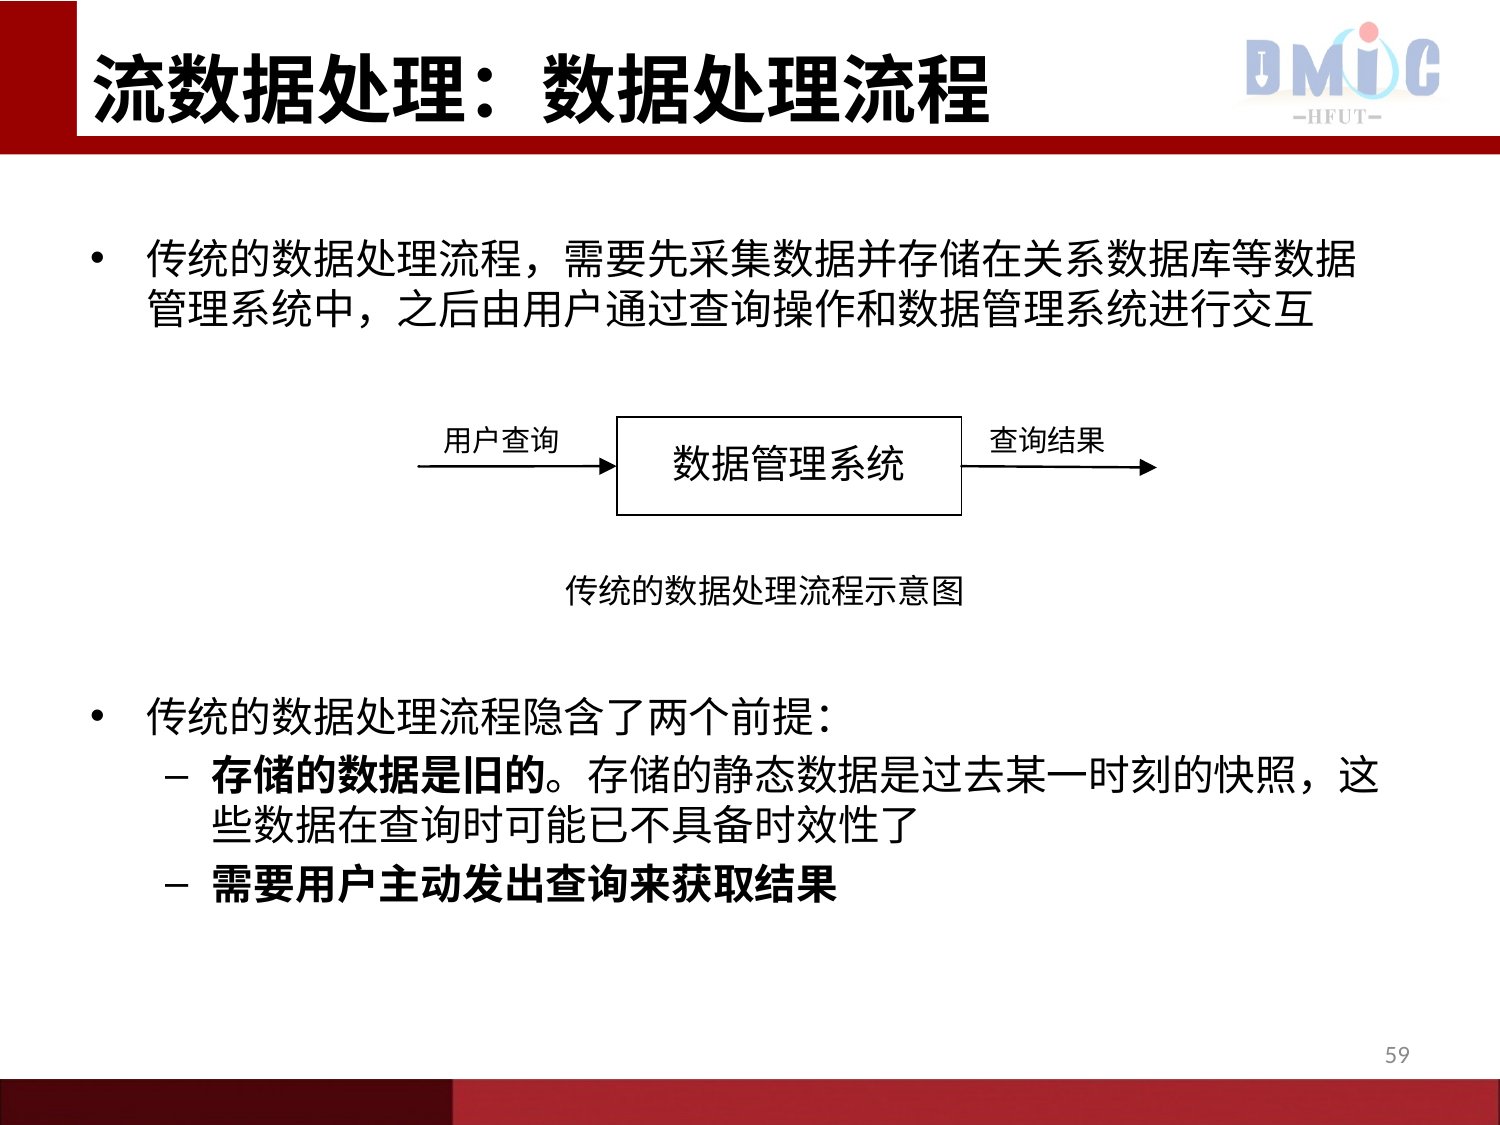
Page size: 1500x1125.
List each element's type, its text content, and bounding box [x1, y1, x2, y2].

picture [312, 412, 1238, 520]
slide_number 59 [1074, 1023, 1425, 1084]
text_box 传统的数据处理流程示意图 [550, 562, 980, 618]
list 传统的数据处理流程，需要先采集数据并存储在关系数据库等数据管理系统中，之后由用户通过查询操作和数据管理系统进行交互 传统的数据处理流程隐含了两个前提： 存储的数据是旧的。存储的静态数据是过去某一时刻的快照，这些数据在查询时可能已不具备时效性了 需要用户主动发出查询来获取结果 [74, 224, 1413, 1006]
picture [0, 1079, 1500, 1125]
title 流数据处理：数据处理流程 [76, 12, 1500, 163]
